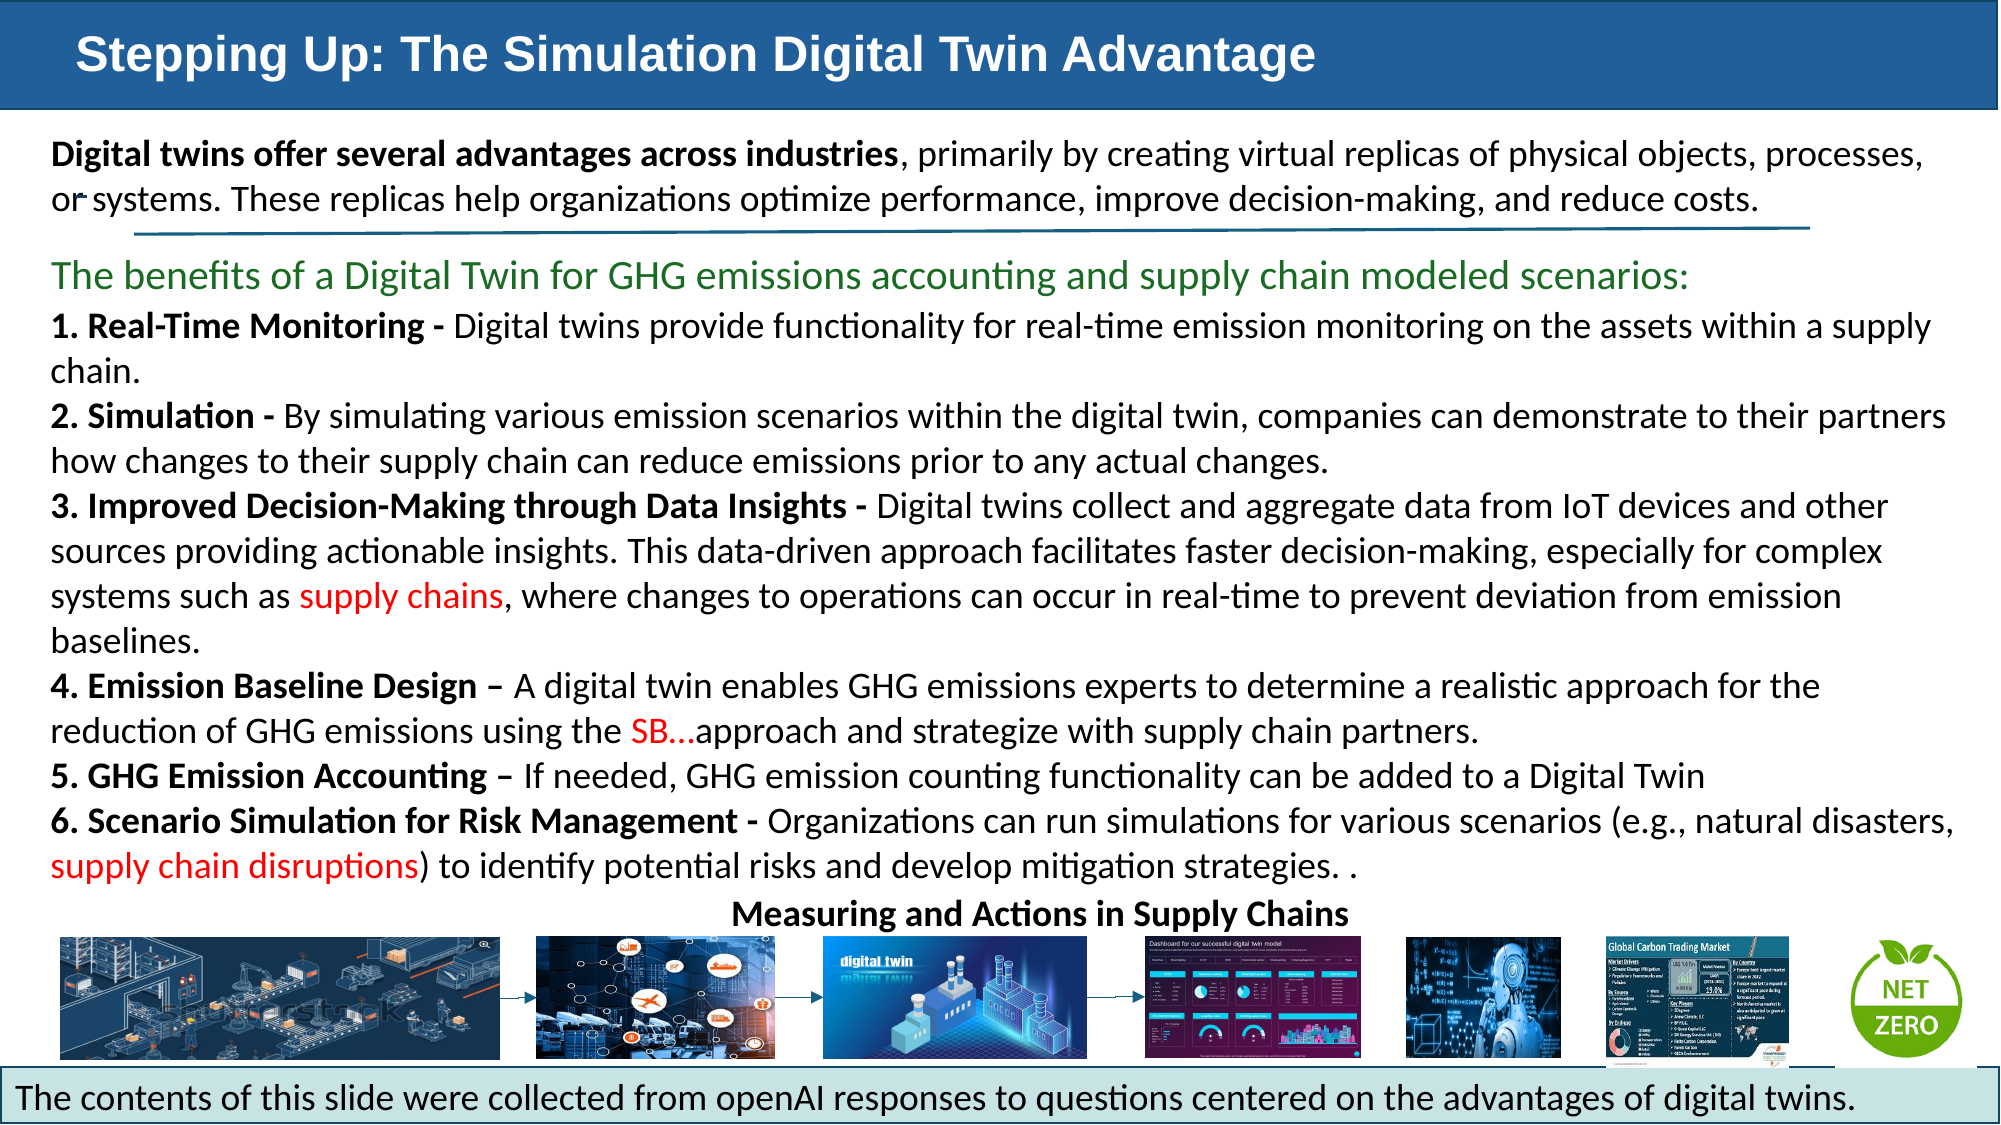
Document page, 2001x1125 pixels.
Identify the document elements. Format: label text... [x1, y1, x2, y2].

picture [60, 937, 500, 1060]
picture [1406, 937, 1561, 1058]
text_box The contents of this slide were collected from openAI responses to questions centered on the advantages of digital twins. [0, 1066, 2000, 1124]
picture [823, 936, 1087, 1059]
text_box Digital twins offer several advantages across industries, primarily by creating virtual replicas of physical objects, processes, or systems. These replicas help organizations optimize performance, improve decision-making, and reduce costs. [36, 122, 1965, 227]
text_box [134, 228, 1811, 235]
text_box The benefits of a Digital Twin for GHG emissions accounting and supply chain modeled scenarios: [36, 240, 1965, 306]
text_box Measuring and Actions in Supply Chains [485, 881, 1596, 942]
text_box Real-Time Monitoring - Digital twins provide functionality for real-time emission monitoring on the assets within a supply chain. Simulation - By simulating various emission scenarios within the digital twin, companies can demonstrate to their partners how changes to their supply chain can reduce emissions prior to any actual changes. Improved Decision-Making through Data Insights - Digital twins collect and aggregate data from IoT devices and other sources providing actionable insights. This data-driven approach facilitates faster decision-making, especially for complex systems such as supply chains​, where changes to operations can occur in real-time to prevent deviation from emission baselines. Emission Baseline Design – A digital twin enables GHG emissions experts to determine a realistic approach for the reduction of GHG emissions using the SB…approach and strategize with supply chain partners. GHG Emission Accounting – If needed, GHG emission counting functionality can be added to a Digital Twin Scenario Simulation for Risk Management - Organizations can run simulations for various scenarios (e.g., natural disasters, supply chain disruptions) to identify potential risks and develop mitigation strategies. . [35, 293, 1982, 894]
picture [536, 936, 775, 1059]
picture [1606, 936, 1789, 1068]
text_box Stepping Up: The Simulation Digital Twin Advantage [60, 14, 1936, 210]
picture [1144, 936, 1361, 1058]
picture [1835, 934, 1977, 1068]
text_box [0, 0, 1998, 110]
